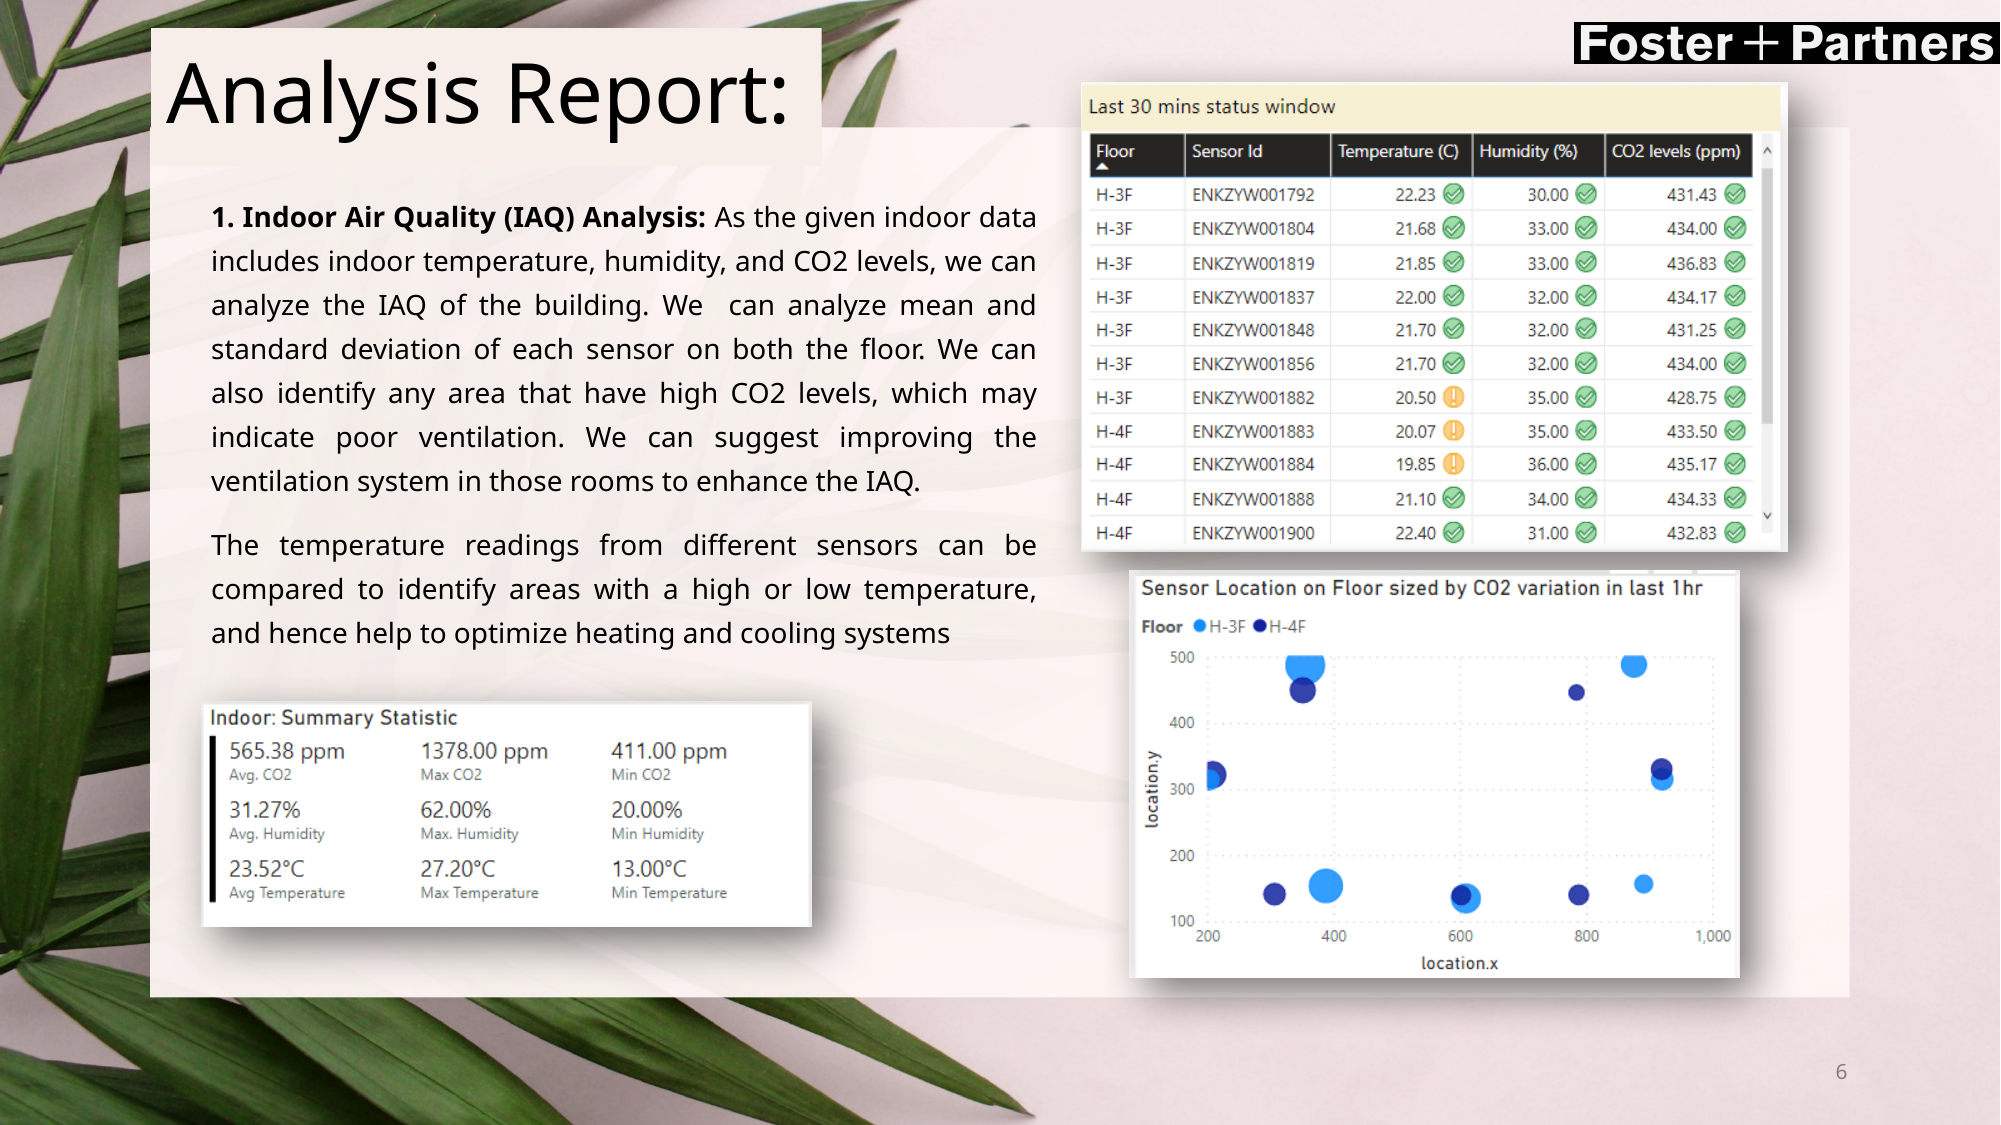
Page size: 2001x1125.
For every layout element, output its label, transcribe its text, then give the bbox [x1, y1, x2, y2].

slide_number 6 [1412, 1042, 1863, 1103]
title Analysis Report: [151, 28, 822, 167]
picture [0, 0, 2000, 1125]
text_box 1. Indoor Air Quality (IAQ) Analysis: As the given indoor data includes indoor temperature, humidity, and CO2 levels, we can analyze the IAQ of the building. We can analyze mean and standard deviation of each sensor on both the floor. We can also identify any area that have high CO2 levels, which may indicate poor ventilation. We can suggest improving the ventilation system in those rooms to enhance the IAQ. The temperature readings from different sensors can be compared to identify areas with a high or low temperature, and hence help to optimize heating and cooling systems [196, 181, 1053, 685]
